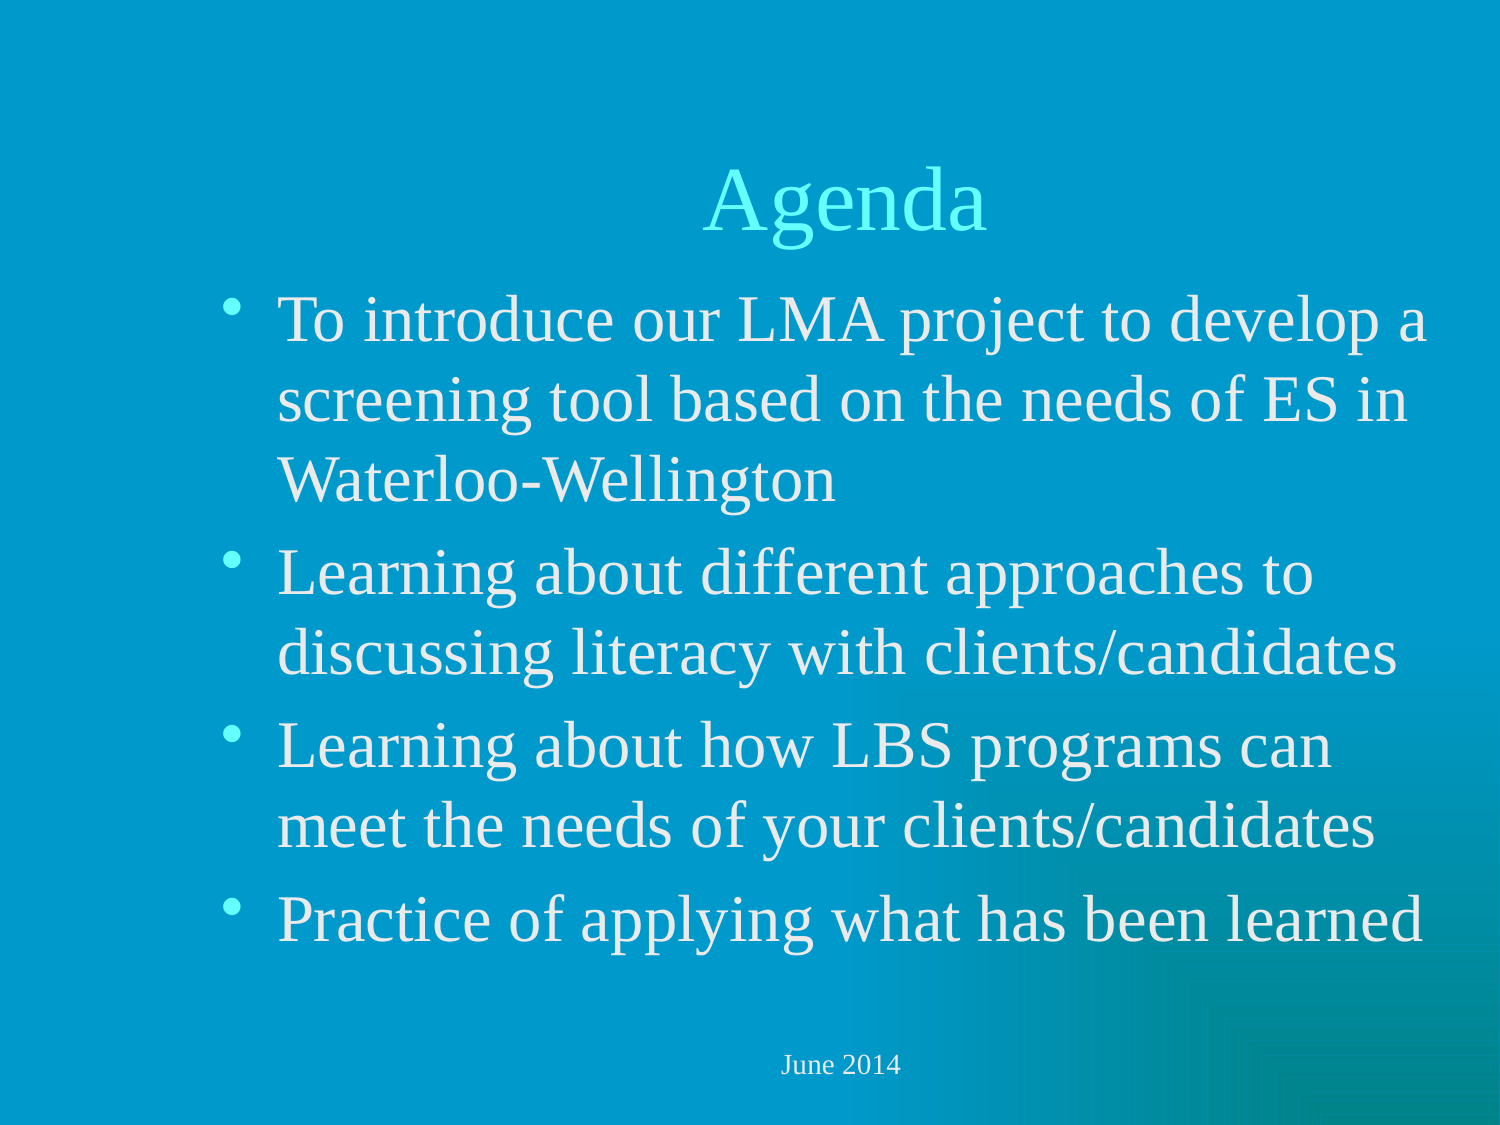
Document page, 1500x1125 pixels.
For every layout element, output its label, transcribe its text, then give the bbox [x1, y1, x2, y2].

footer June 2014 [603, 1025, 1079, 1100]
list To introduce our LMA project to develop a screening tool based on the needs of ES in Waterloo-Wellington Learning about different approaches to discussing literacy with clients/candidates Learning about how LBS programs can meet the needs of your clients/candidates Practice of applying what has been learned [205, 267, 1481, 1000]
title Agenda [208, 99, 1484, 288]
